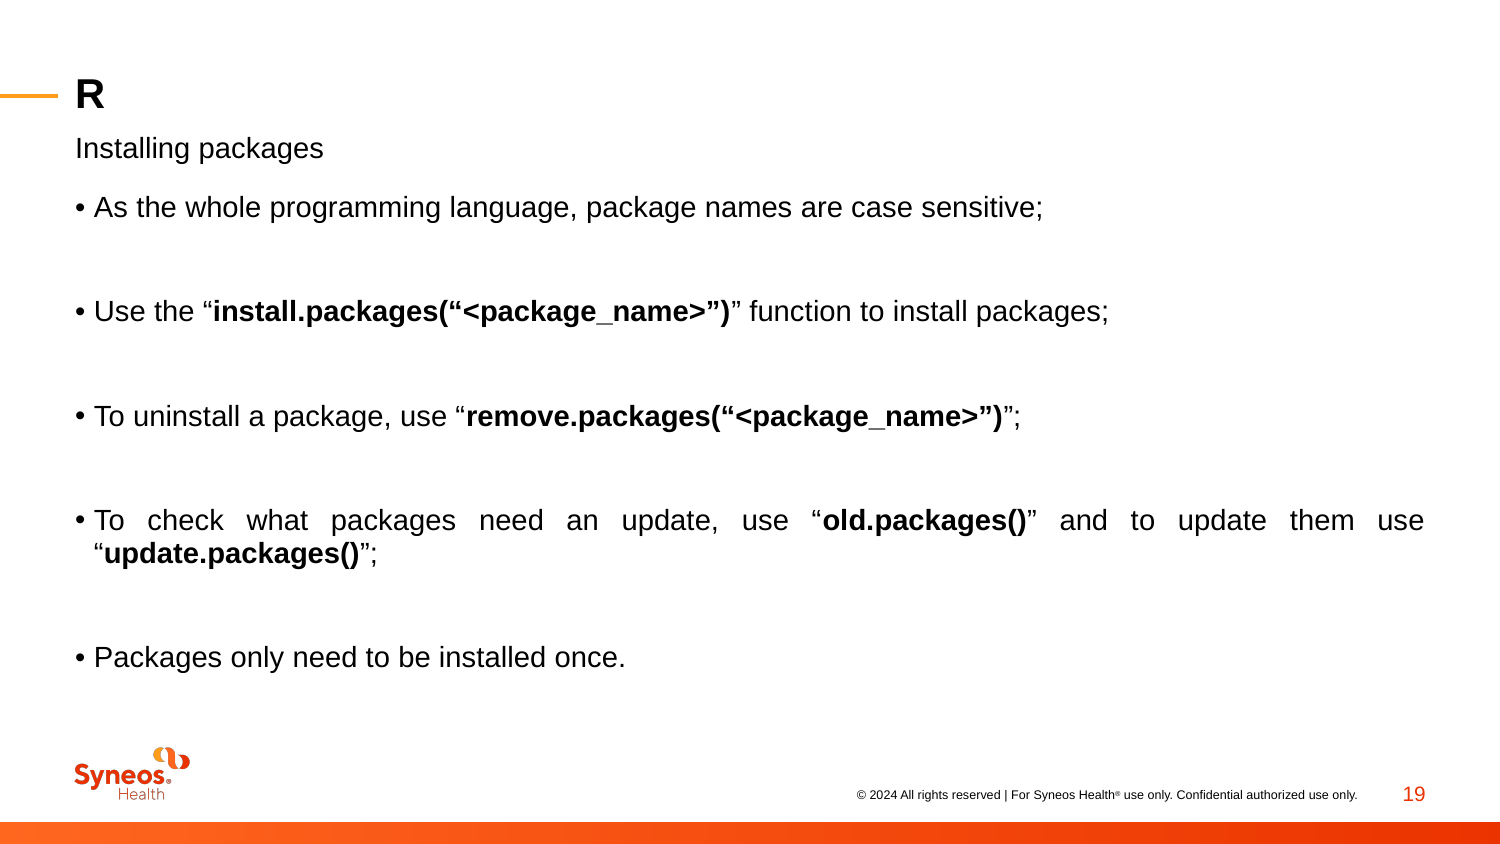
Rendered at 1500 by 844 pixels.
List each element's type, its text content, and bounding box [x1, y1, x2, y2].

title R [75, 58, 1425, 118]
list As the whole programming language, package names are case sensitive; Use the “install.packages(“<package_name>”)” function to install packages; To uninstall a package, use “remove.packages(“<package_name>”)”; To check what packages need an update, use “old.packages()” and to update them use “update.packages()”; Packages only need to be installed once. [75, 191, 1425, 710]
picture [70, 743, 194, 804]
list Installing packages [75, 124, 1425, 163]
